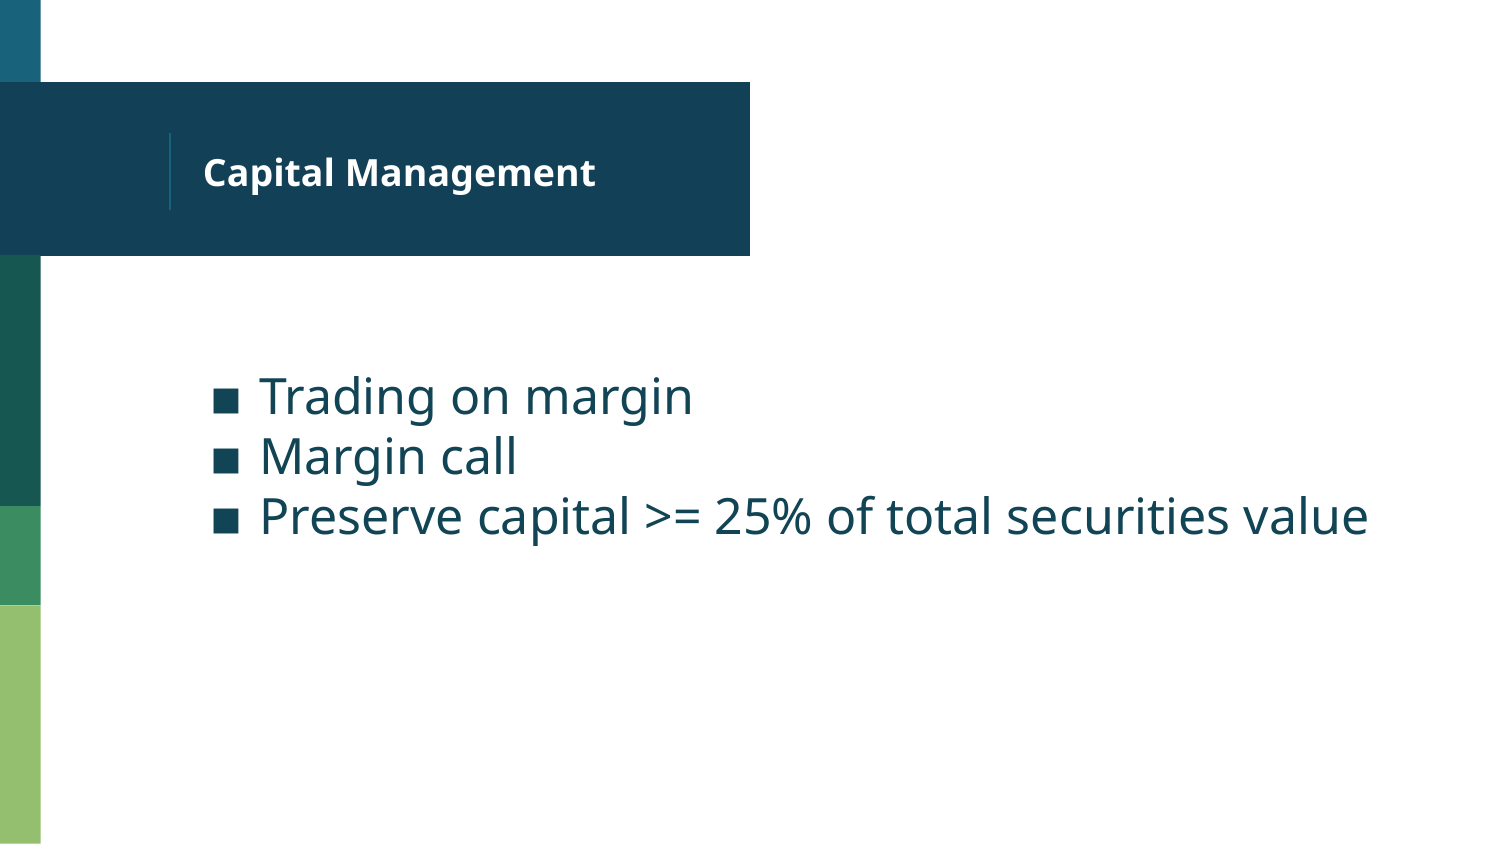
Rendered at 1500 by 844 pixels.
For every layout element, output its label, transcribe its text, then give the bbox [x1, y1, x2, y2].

title Capital Management [187, 87, 715, 256]
list Trading on margin Margin call Preserve capital >= 25% of total securities value [187, 289, 1425, 808]
